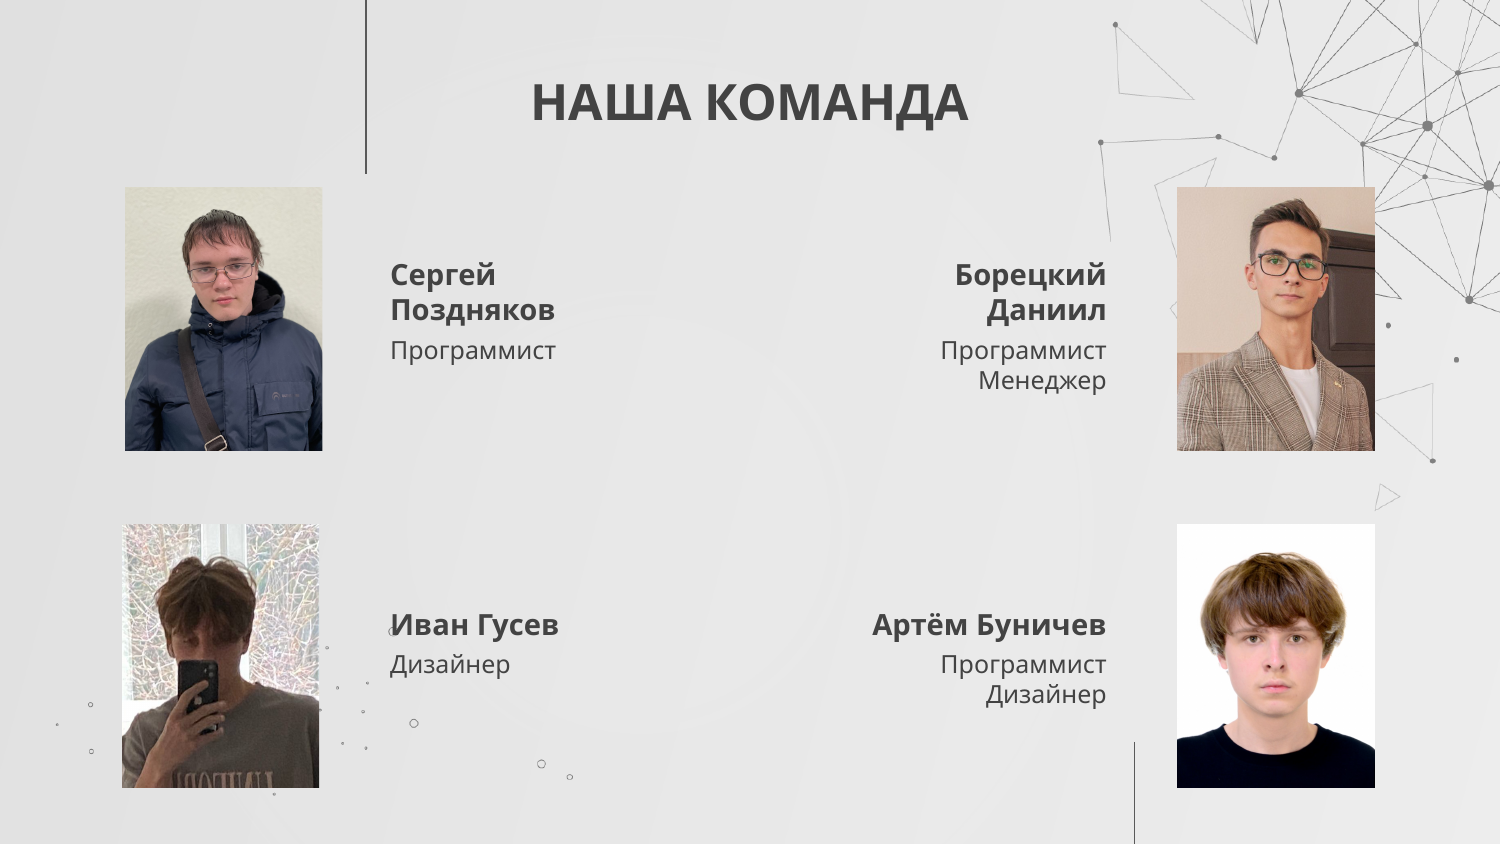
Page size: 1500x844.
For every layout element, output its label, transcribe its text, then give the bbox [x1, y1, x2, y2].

title Артём Буничев [827, 585, 1123, 634]
subtitle Программист [374, 342, 656, 484]
title Иван Гусев [374, 585, 670, 656]
subtitle Дизайнер [374, 634, 656, 799]
title Сергей Поздняков [374, 271, 670, 342]
title Борецкий Даниил [827, 271, 1123, 319]
picture [0, 0, 1500, 844]
subtitle Программист Дизайнер [827, 634, 1123, 799]
subtitle Программист Менеджер [827, 319, 1123, 484]
title НАША КОМАНДА [322, 54, 1178, 211]
